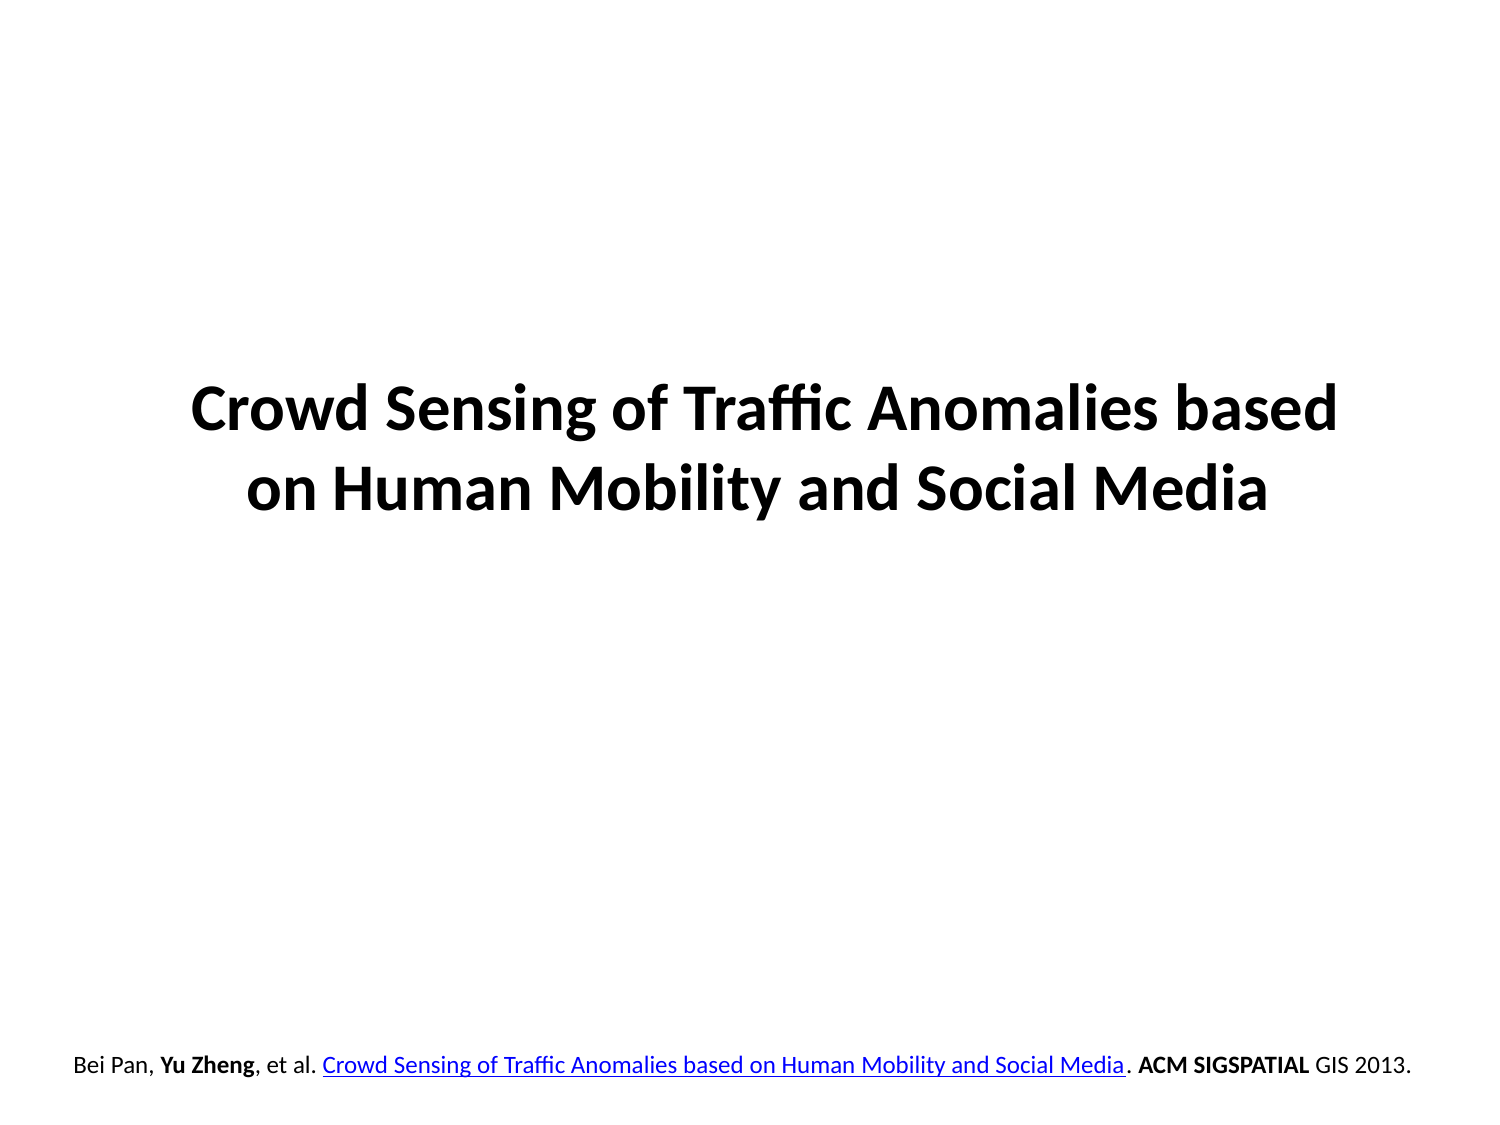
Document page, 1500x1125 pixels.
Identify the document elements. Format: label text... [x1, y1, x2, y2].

text_box Bei Pan, Yu Zheng, et al. Crowd Sensing of Traffic Anomalies based on Human Mobility and Social Media. ACM SIGSPATIAL GIS 2013. [58, 1041, 1463, 1087]
title Crowd Sensing of Traffic Anomalies based on Human Mobility and Social Media [169, 362, 1363, 525]
